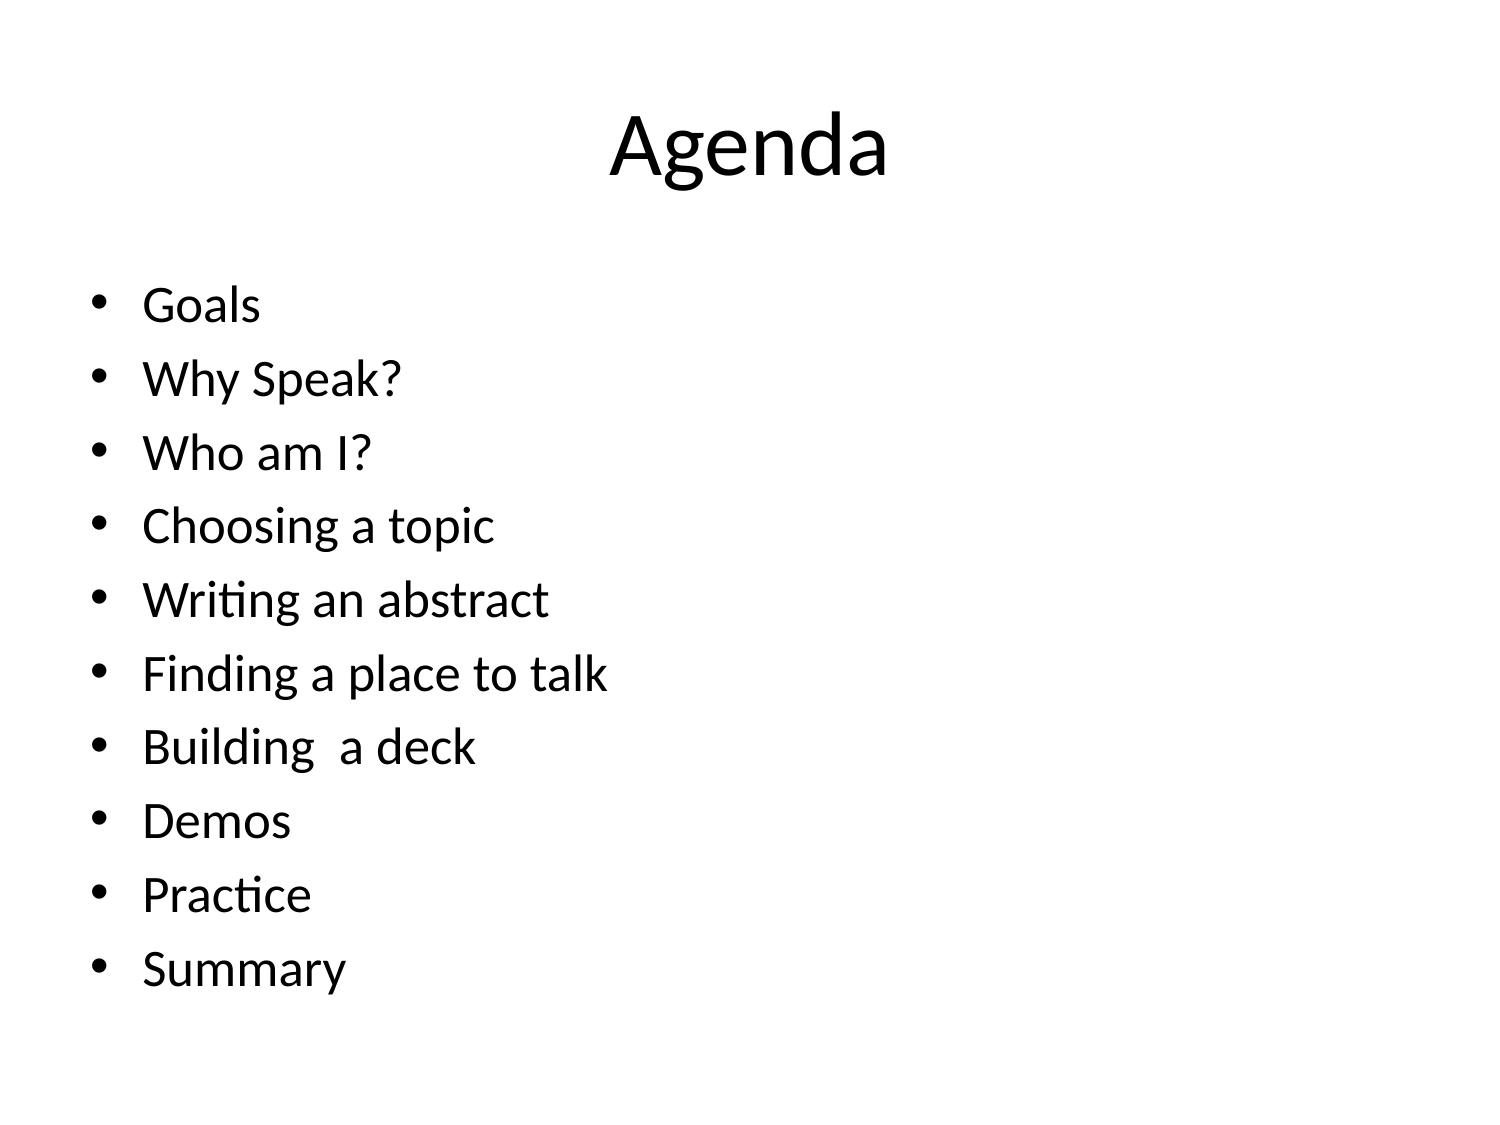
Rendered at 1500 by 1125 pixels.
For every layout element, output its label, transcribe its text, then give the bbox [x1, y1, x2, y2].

list Goals Why Speak? Who am I? Choosing a topic Writing an abstract Finding a place to talk Building a deck Demos Practice Summary [75, 262, 1425, 1005]
title Agenda [75, 45, 1425, 233]
